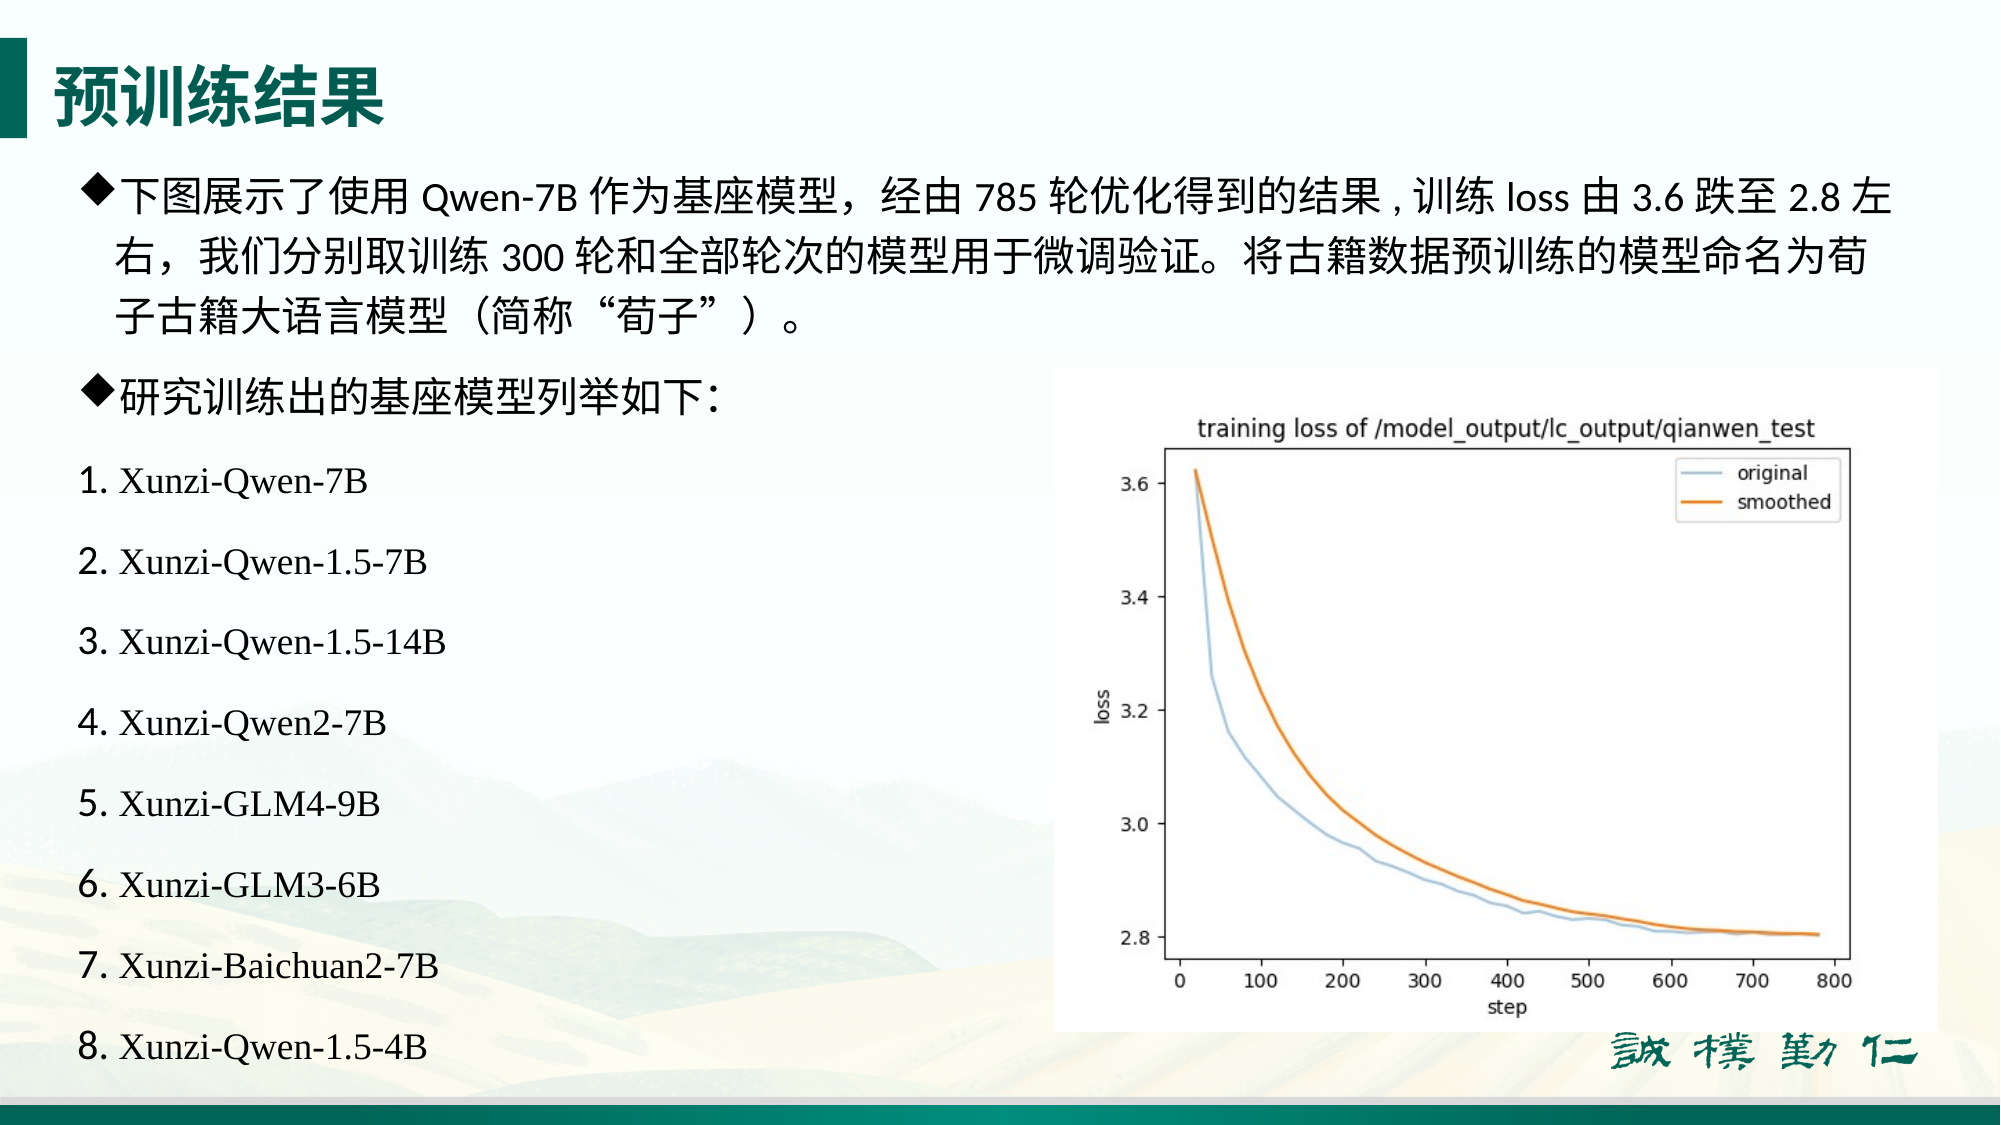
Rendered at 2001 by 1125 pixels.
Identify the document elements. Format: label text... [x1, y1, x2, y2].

picture [1054, 368, 1938, 1084]
list 下图展示了使用Qwen-7B作为基座模型，经由785轮优化得到的结果,训练loss由3.6跌至2.8左右，我们分别取训练300轮和全部轮次的模型用于微调验证。将古籍数据预训练的模型命名为荀子古籍大语言模型（简称“荀子”）。 研究训练出的基座模型列举如下： 1. Xunzi-Qwen-7B 2. Xunzi-Qwen-1.5-7B 3. Xunzi-Qwen-1.5-14B 4. Xunzi-Qwen2-7B 5. Xunzi-GLM4-9B 6. Xunzi-GLM3-6B 7. Xunzi-Baichuan2-7B 8. Xunzi-Qwen-1.5-4B [62, 152, 1924, 888]
title 预训练结果 [38, 55, 405, 144]
